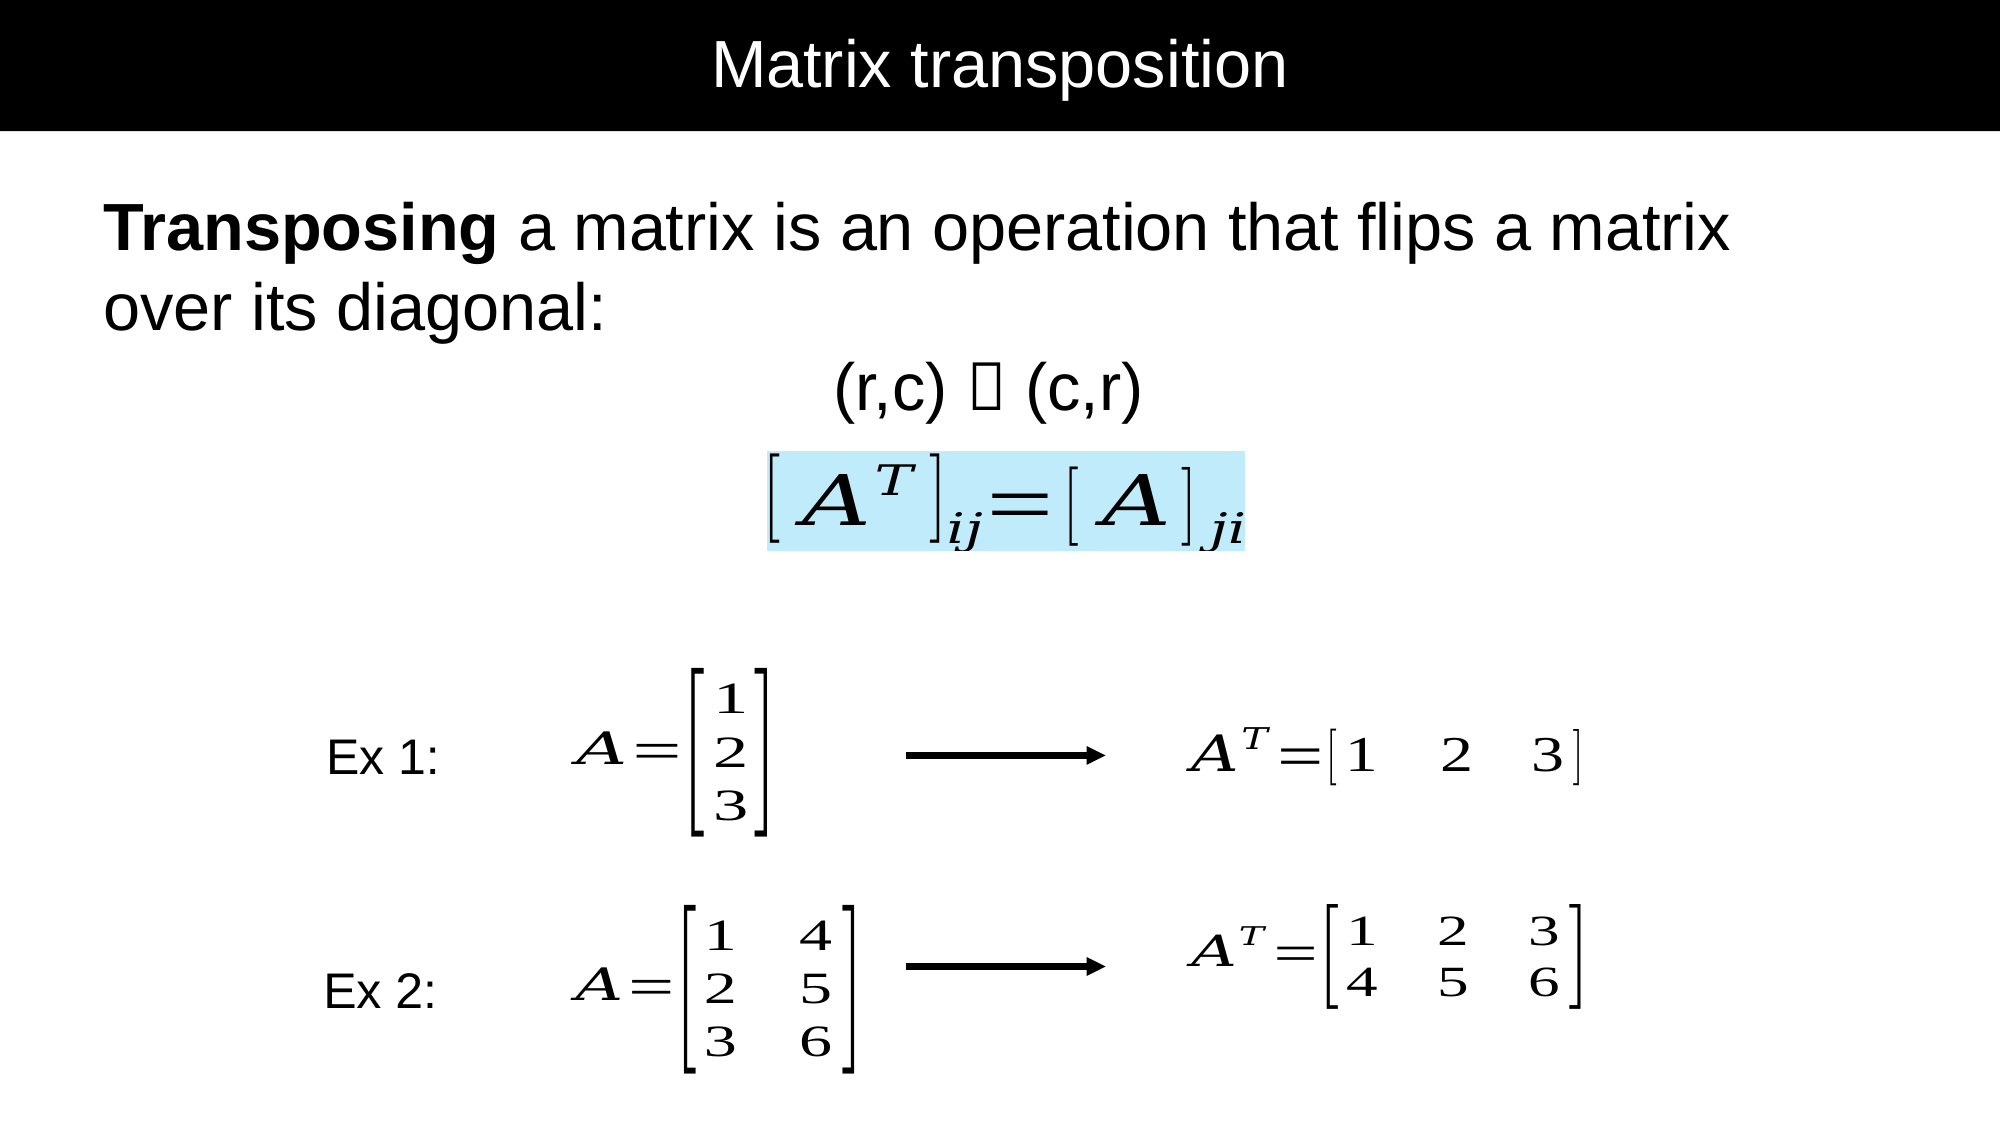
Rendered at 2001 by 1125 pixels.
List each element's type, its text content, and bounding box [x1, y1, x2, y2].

text_box Ex 1: [311, 717, 455, 793]
title Matrix transposition [0, 0, 2000, 132]
text_box Transposing a matrix is an operation that flips a matrix over its diagonal: (r,c)  (c,r) [88, 176, 1833, 431]
text_box Ex 2: [308, 950, 453, 1026]
